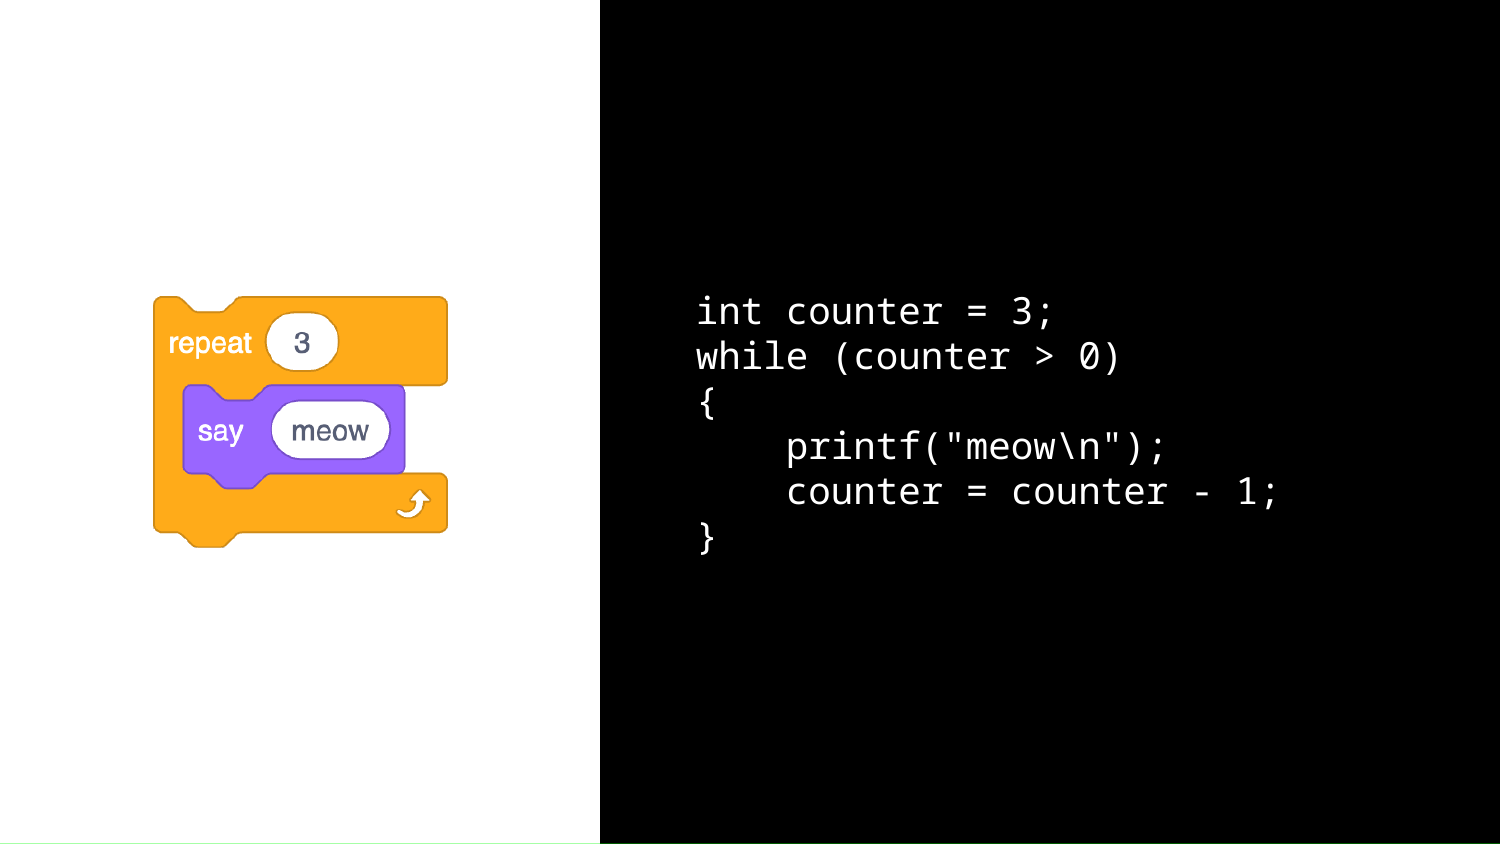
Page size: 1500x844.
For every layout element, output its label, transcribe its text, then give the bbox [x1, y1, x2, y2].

text_box int counter = 3; while (counter > 0) { printf("meow\n"); counter = counter - 1; } [680, 277, 1420, 567]
picture [149, 295, 451, 549]
text_box [600, 0, 1500, 844]
text_box [0, 0, 600, 844]
